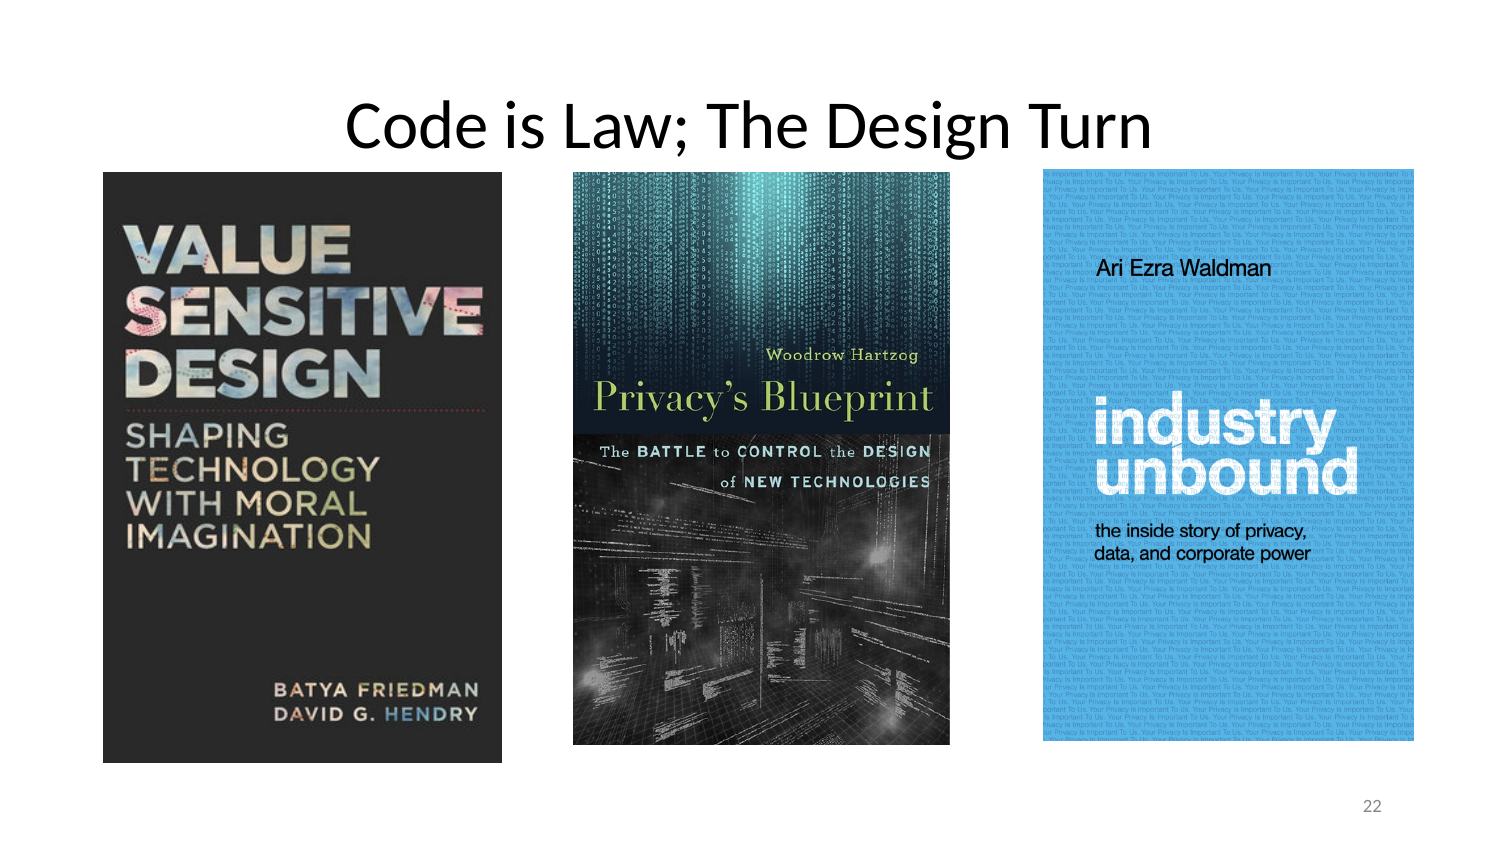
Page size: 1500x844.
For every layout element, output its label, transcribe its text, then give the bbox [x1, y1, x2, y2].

title Code is Law; The Design Turn [103, 44, 1397, 208]
picture [1042, 169, 1414, 742]
slide_number 22 [1059, 782, 1397, 827]
picture [573, 172, 950, 745]
picture [102, 172, 503, 764]
